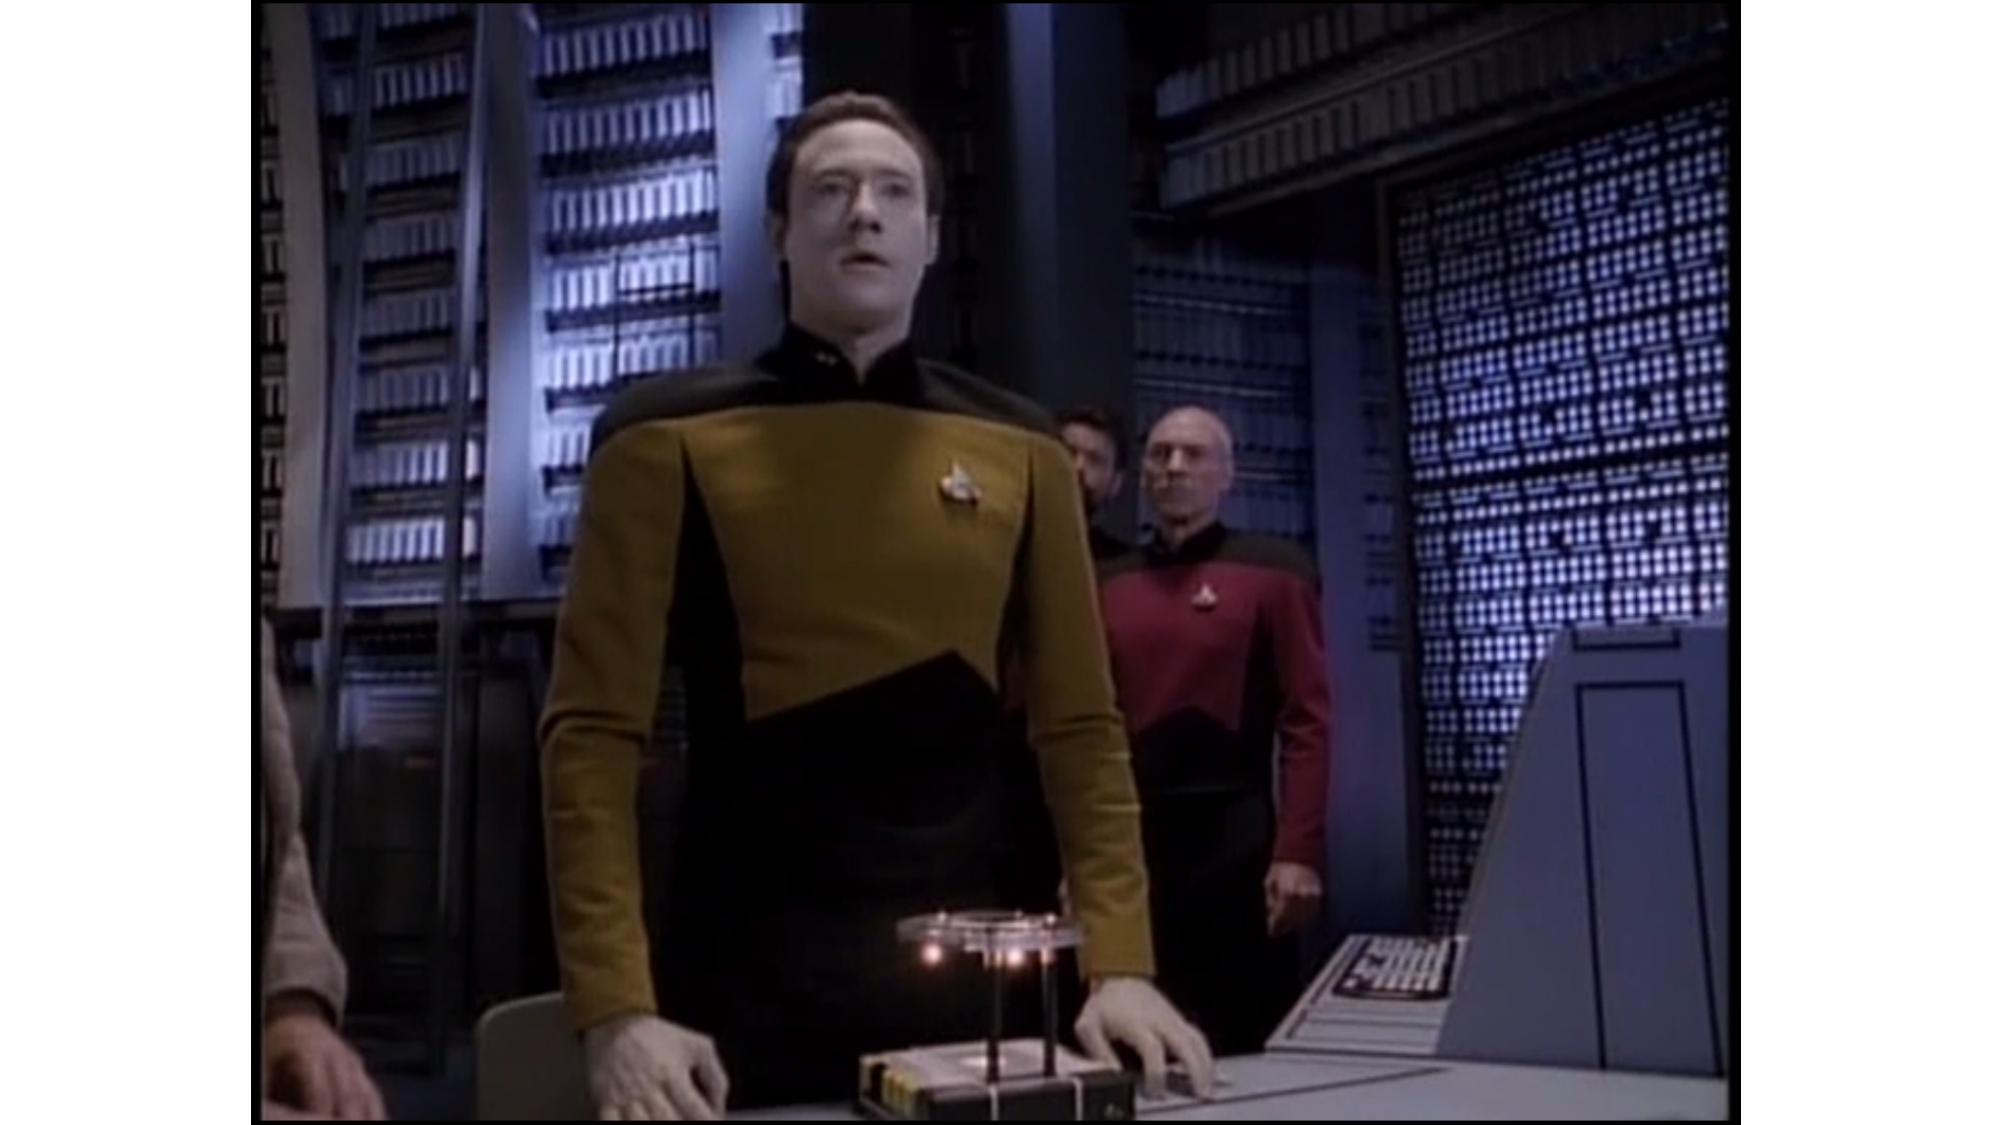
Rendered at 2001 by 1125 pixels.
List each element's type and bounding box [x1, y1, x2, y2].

picture [251, 0, 1741, 1125]
